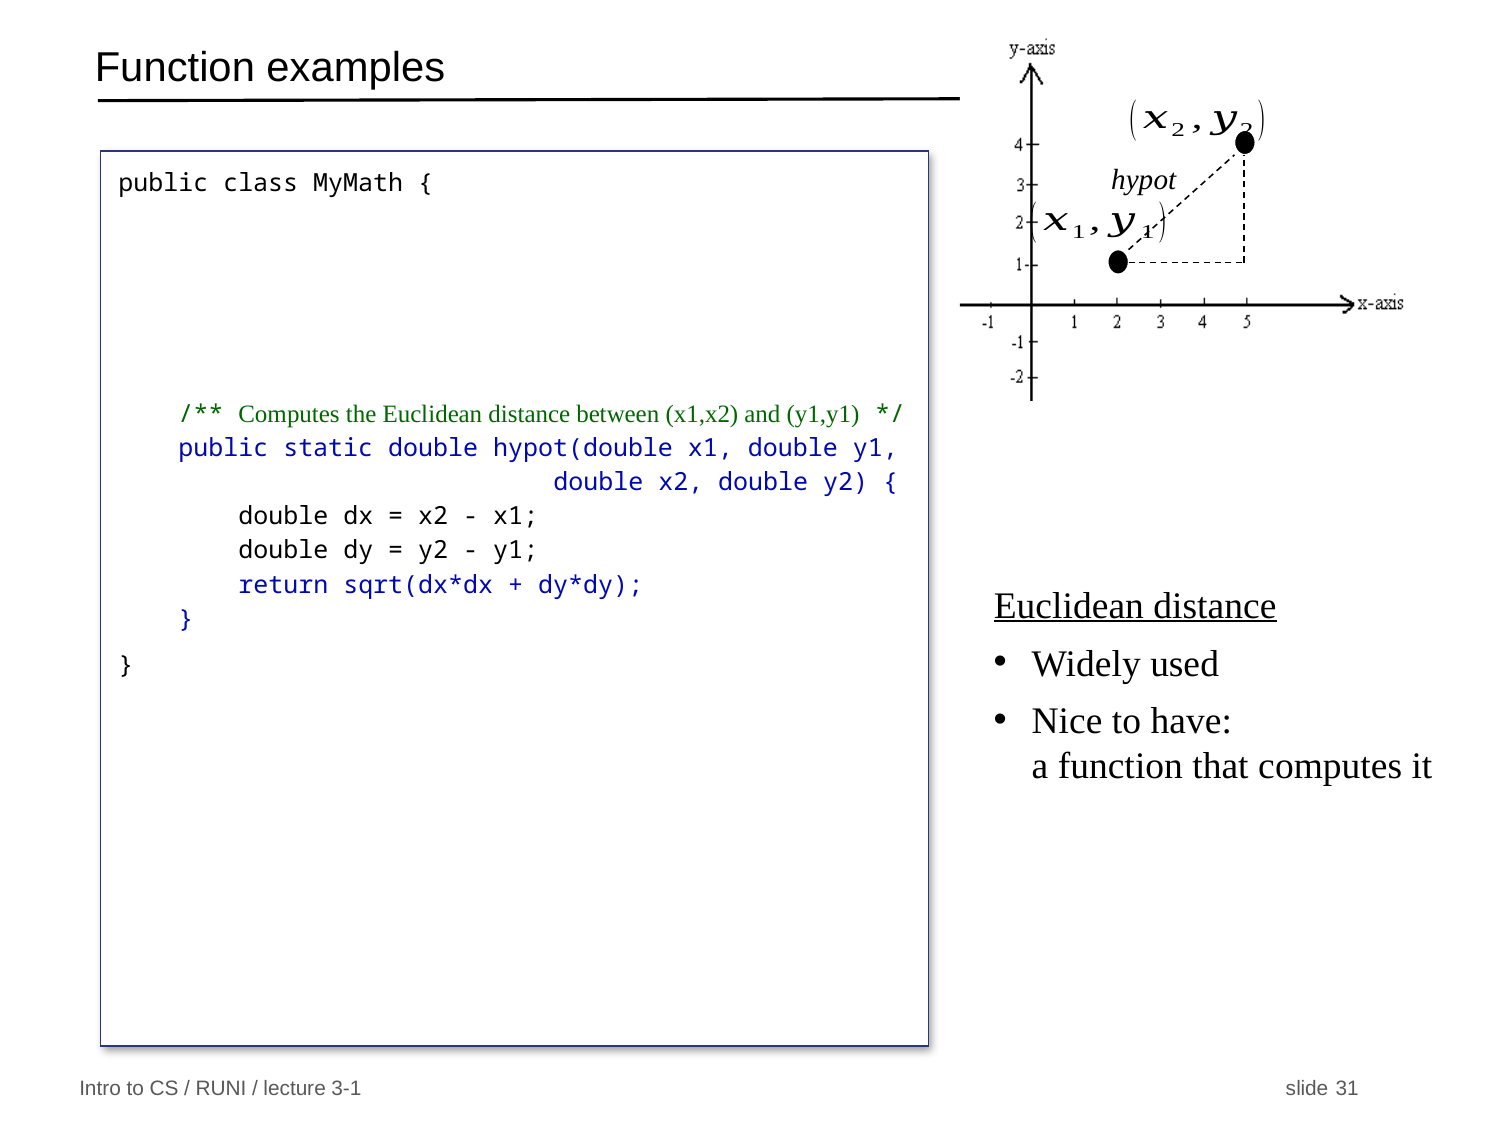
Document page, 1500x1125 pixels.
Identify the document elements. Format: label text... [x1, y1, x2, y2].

text_box public class MyMath { /** Computes the Euclidean distance between (x1,x2) and (y1,y1) */ public static double hypot(double x1, double y1, double x2, double y2) { double dx = x2 - x1; double dy = y2 - y1; return sqrt(dx*dx + dy*dy); } } [100, 150, 929, 1046]
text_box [959, 33, 1458, 466]
text_box Euclidean distance Widely used Nice to have: a function that computes it [959, 573, 1462, 829]
title Function examples [79, 33, 957, 109]
